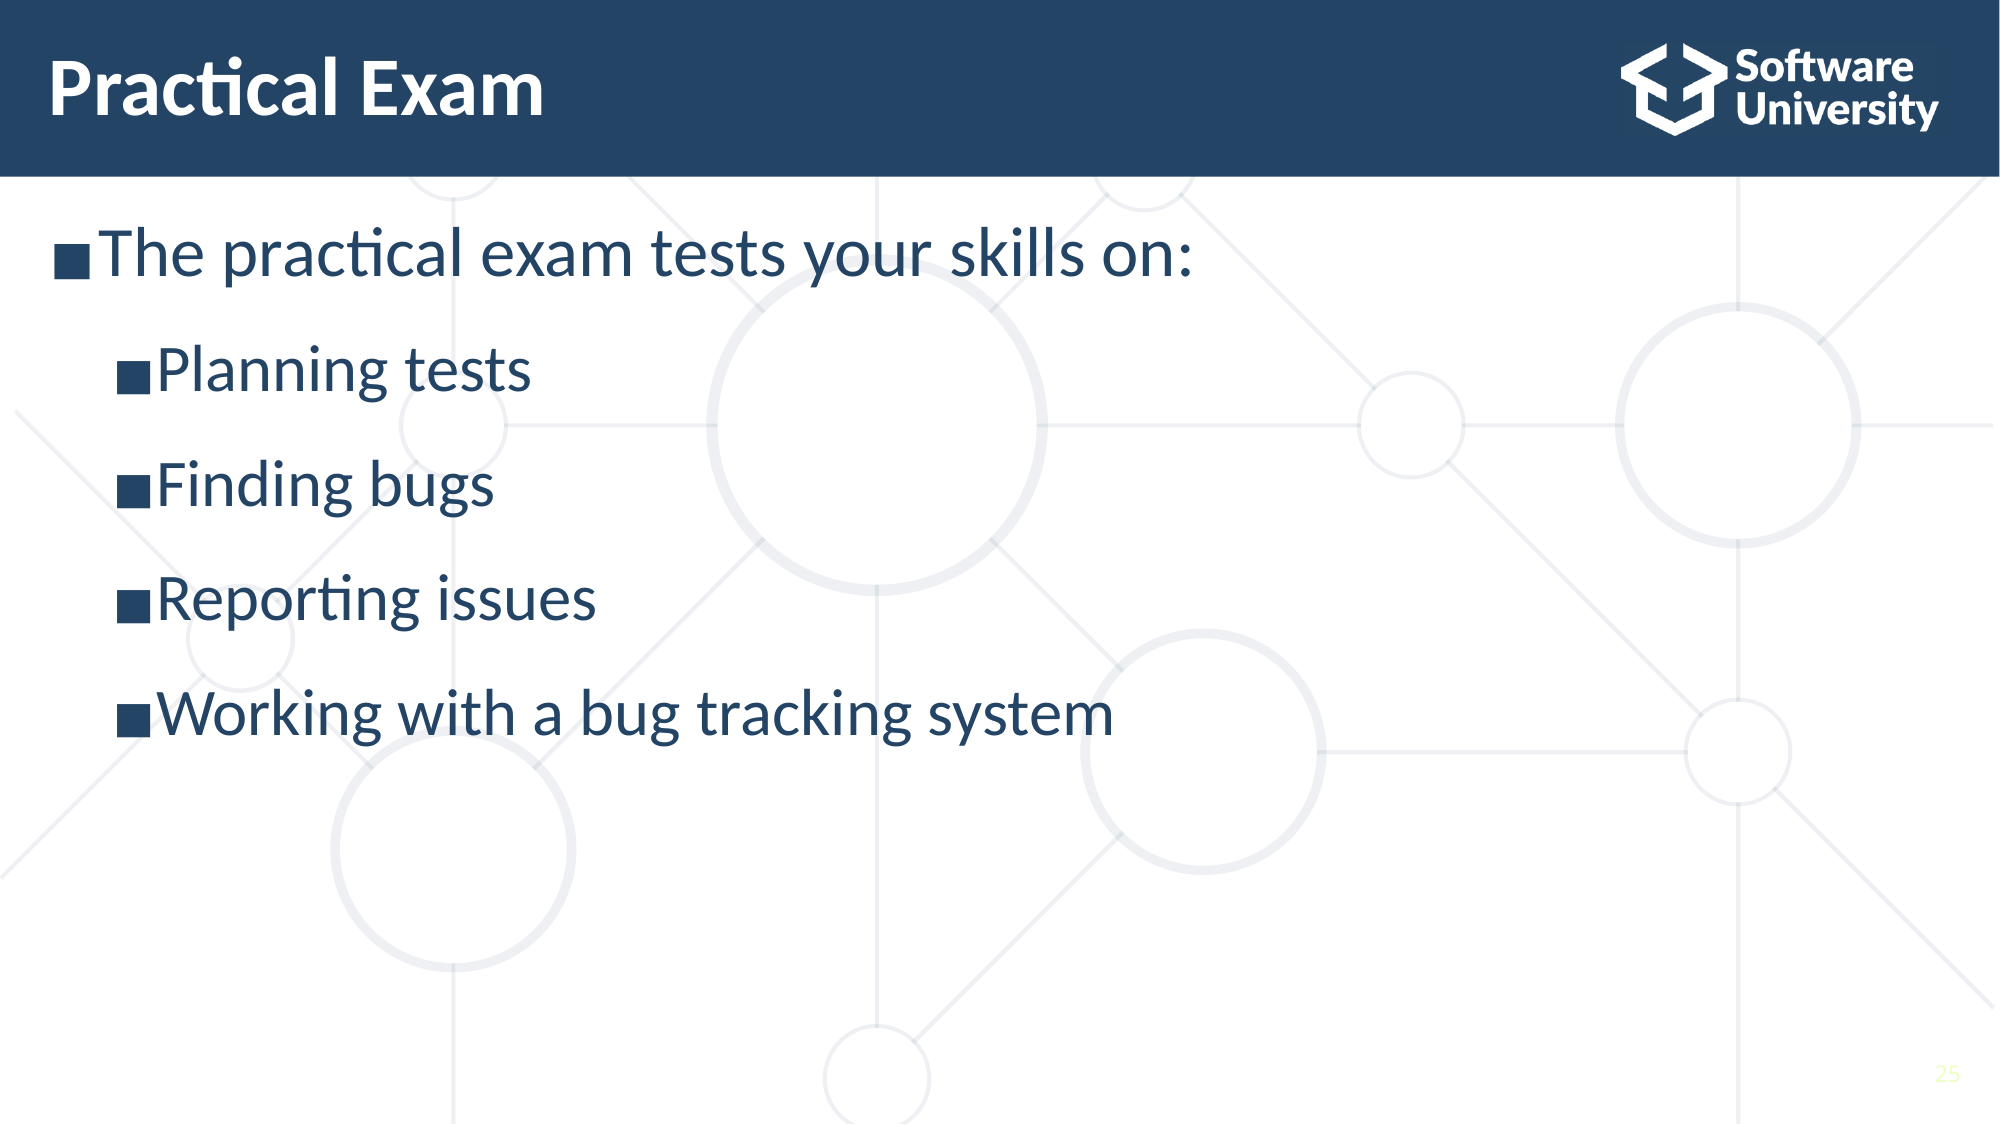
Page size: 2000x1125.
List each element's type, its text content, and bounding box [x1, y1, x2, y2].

title Practical Exam [31, 16, 1591, 162]
picture [1621, 43, 1939, 136]
list The practical exam tests your skills on: Planning tests Finding bugs Reporting issues Working with a bug tracking system [31, 195, 1968, 1103]
slide_number 25 [1896, 1049, 1968, 1101]
